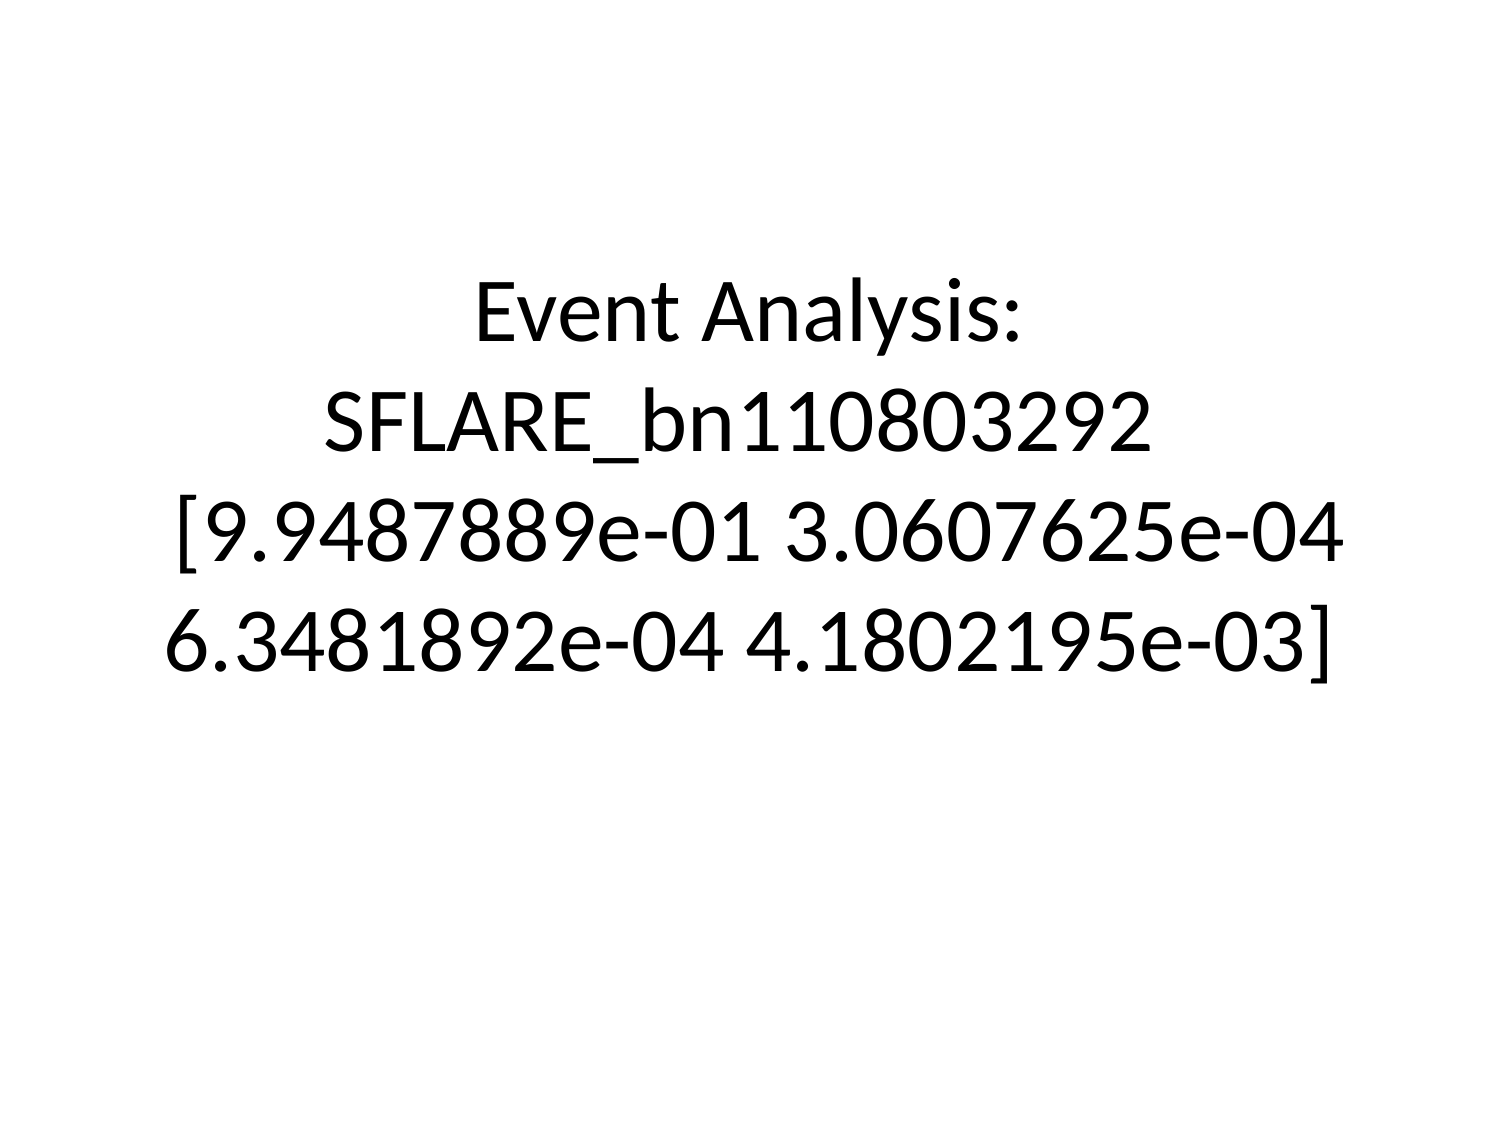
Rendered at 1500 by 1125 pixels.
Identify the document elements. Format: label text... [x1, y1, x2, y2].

title Event Analysis: SFLARE_bn110803292 [9.9487889e-01 3.0607625e-04 6.3481892e-04 4.1802195e-03] [112, 349, 1388, 591]
